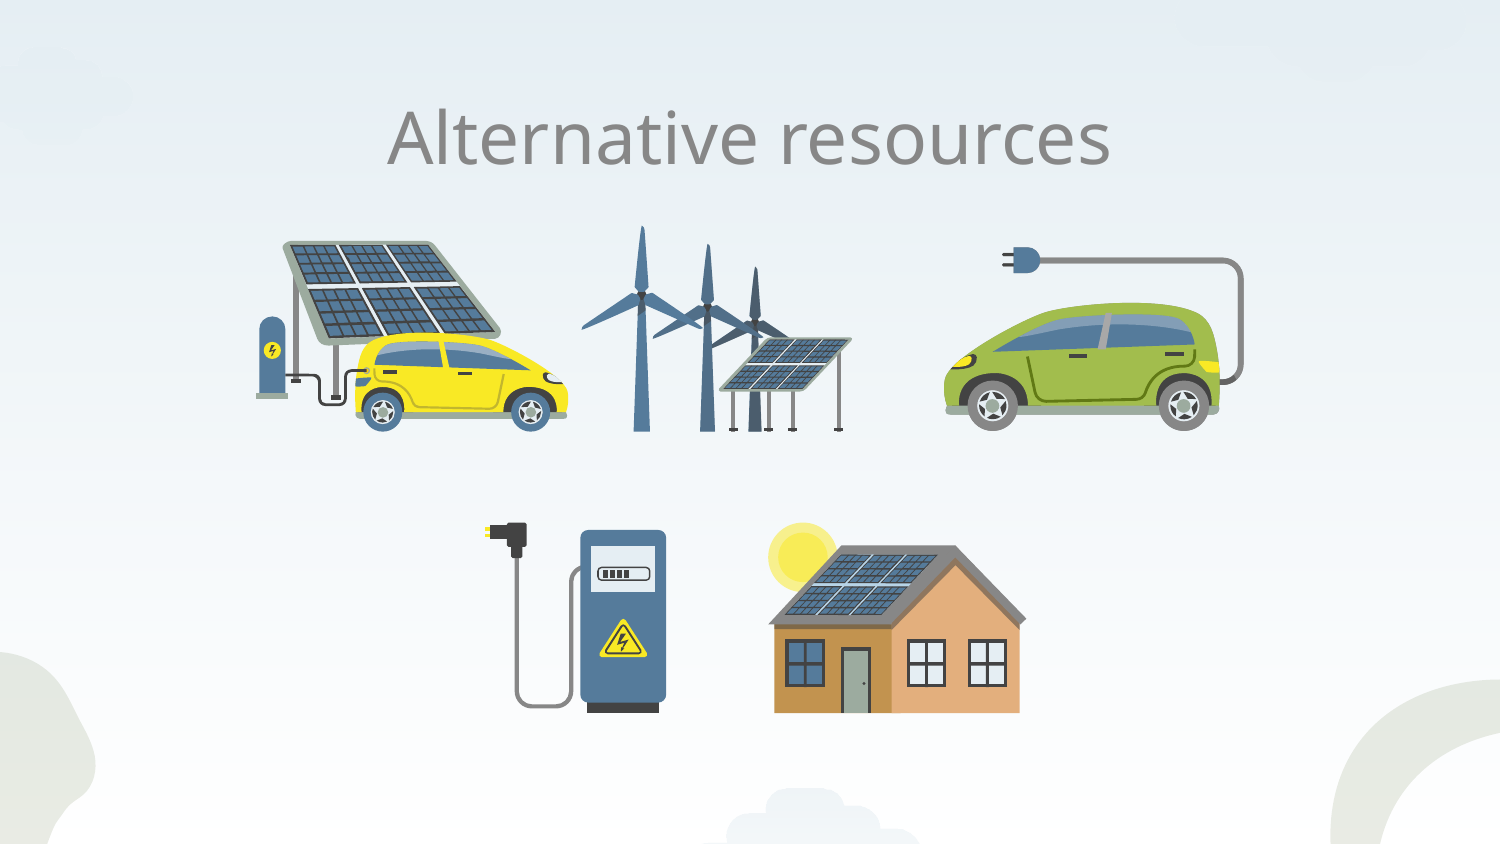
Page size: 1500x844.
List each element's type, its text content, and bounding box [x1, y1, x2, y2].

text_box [581, 225, 854, 432]
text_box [941, 246, 1244, 432]
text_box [256, 240, 571, 432]
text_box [485, 522, 667, 714]
title Alternative resources [117, 100, 1383, 195]
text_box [767, 522, 1027, 714]
